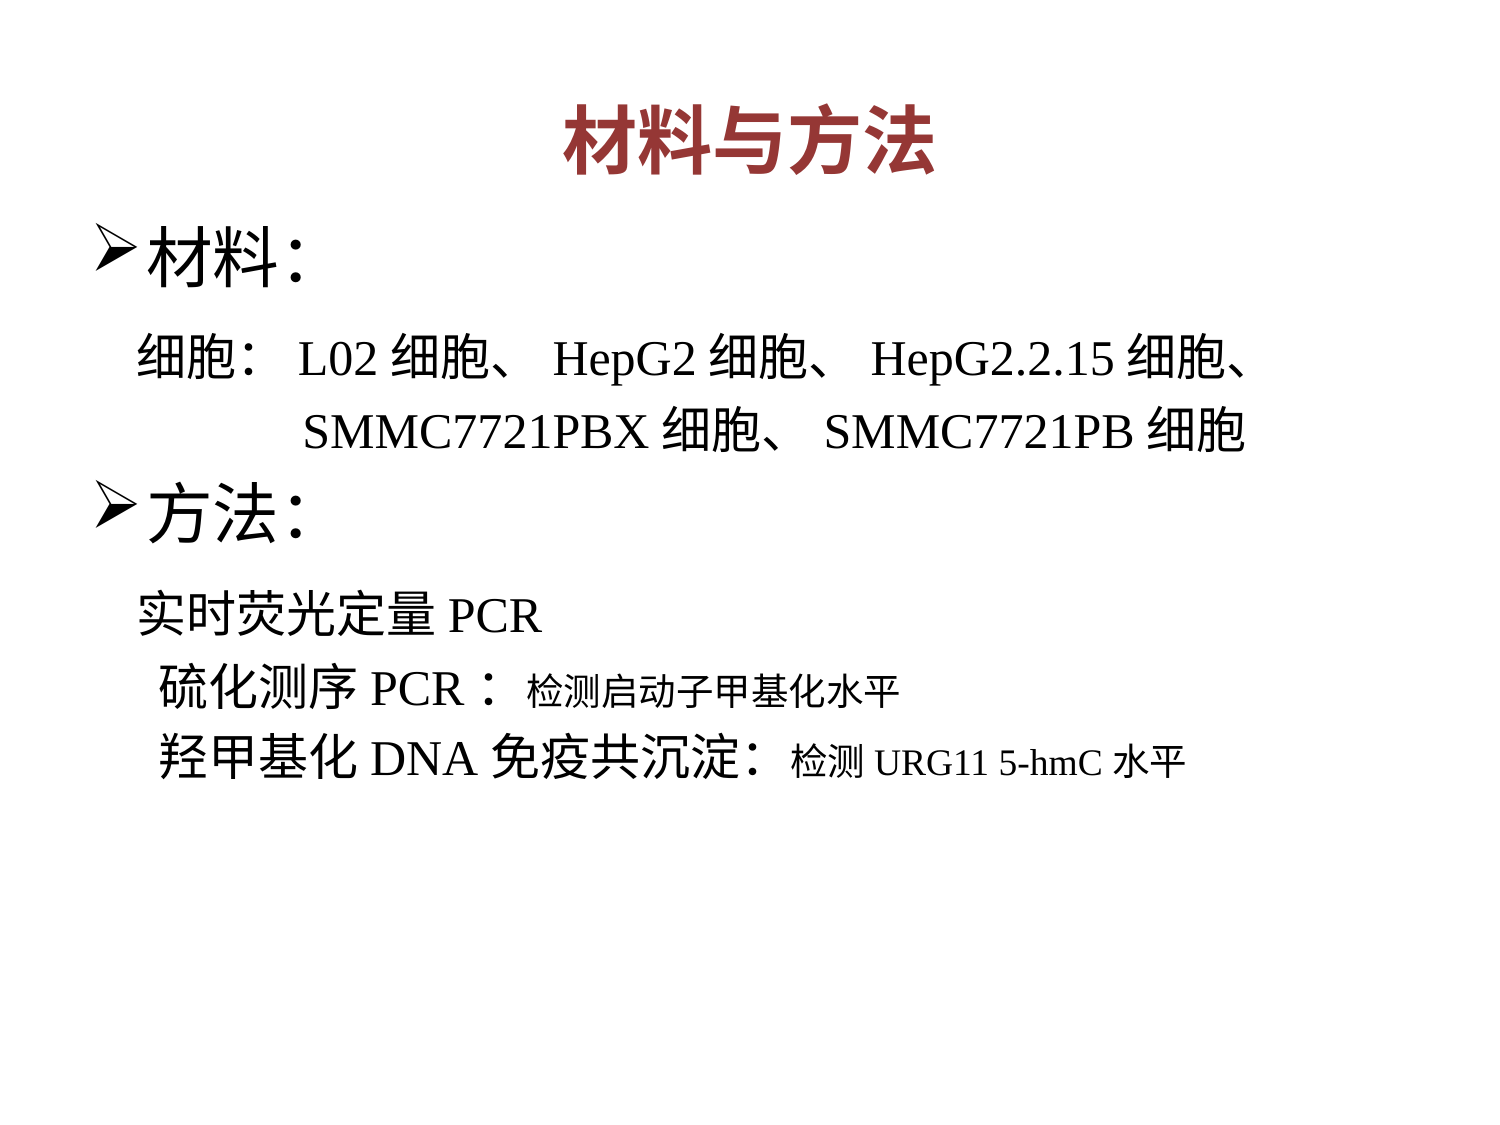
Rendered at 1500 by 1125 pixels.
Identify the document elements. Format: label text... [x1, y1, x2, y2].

title 材料与方法 [75, 45, 1425, 208]
list 材料： 细胞：L02细胞、HepG2细胞、HepG2.2.15细胞、 SMMC7721PBX细胞、SMMC7721PB细胞 方法： 实时荧光定量PCR 硫化测序PCR：检测启动子甲基化水平 羟甲基化DNA免疫共沉淀：检测URG11 5-hmC水平 [75, 208, 1425, 1005]
